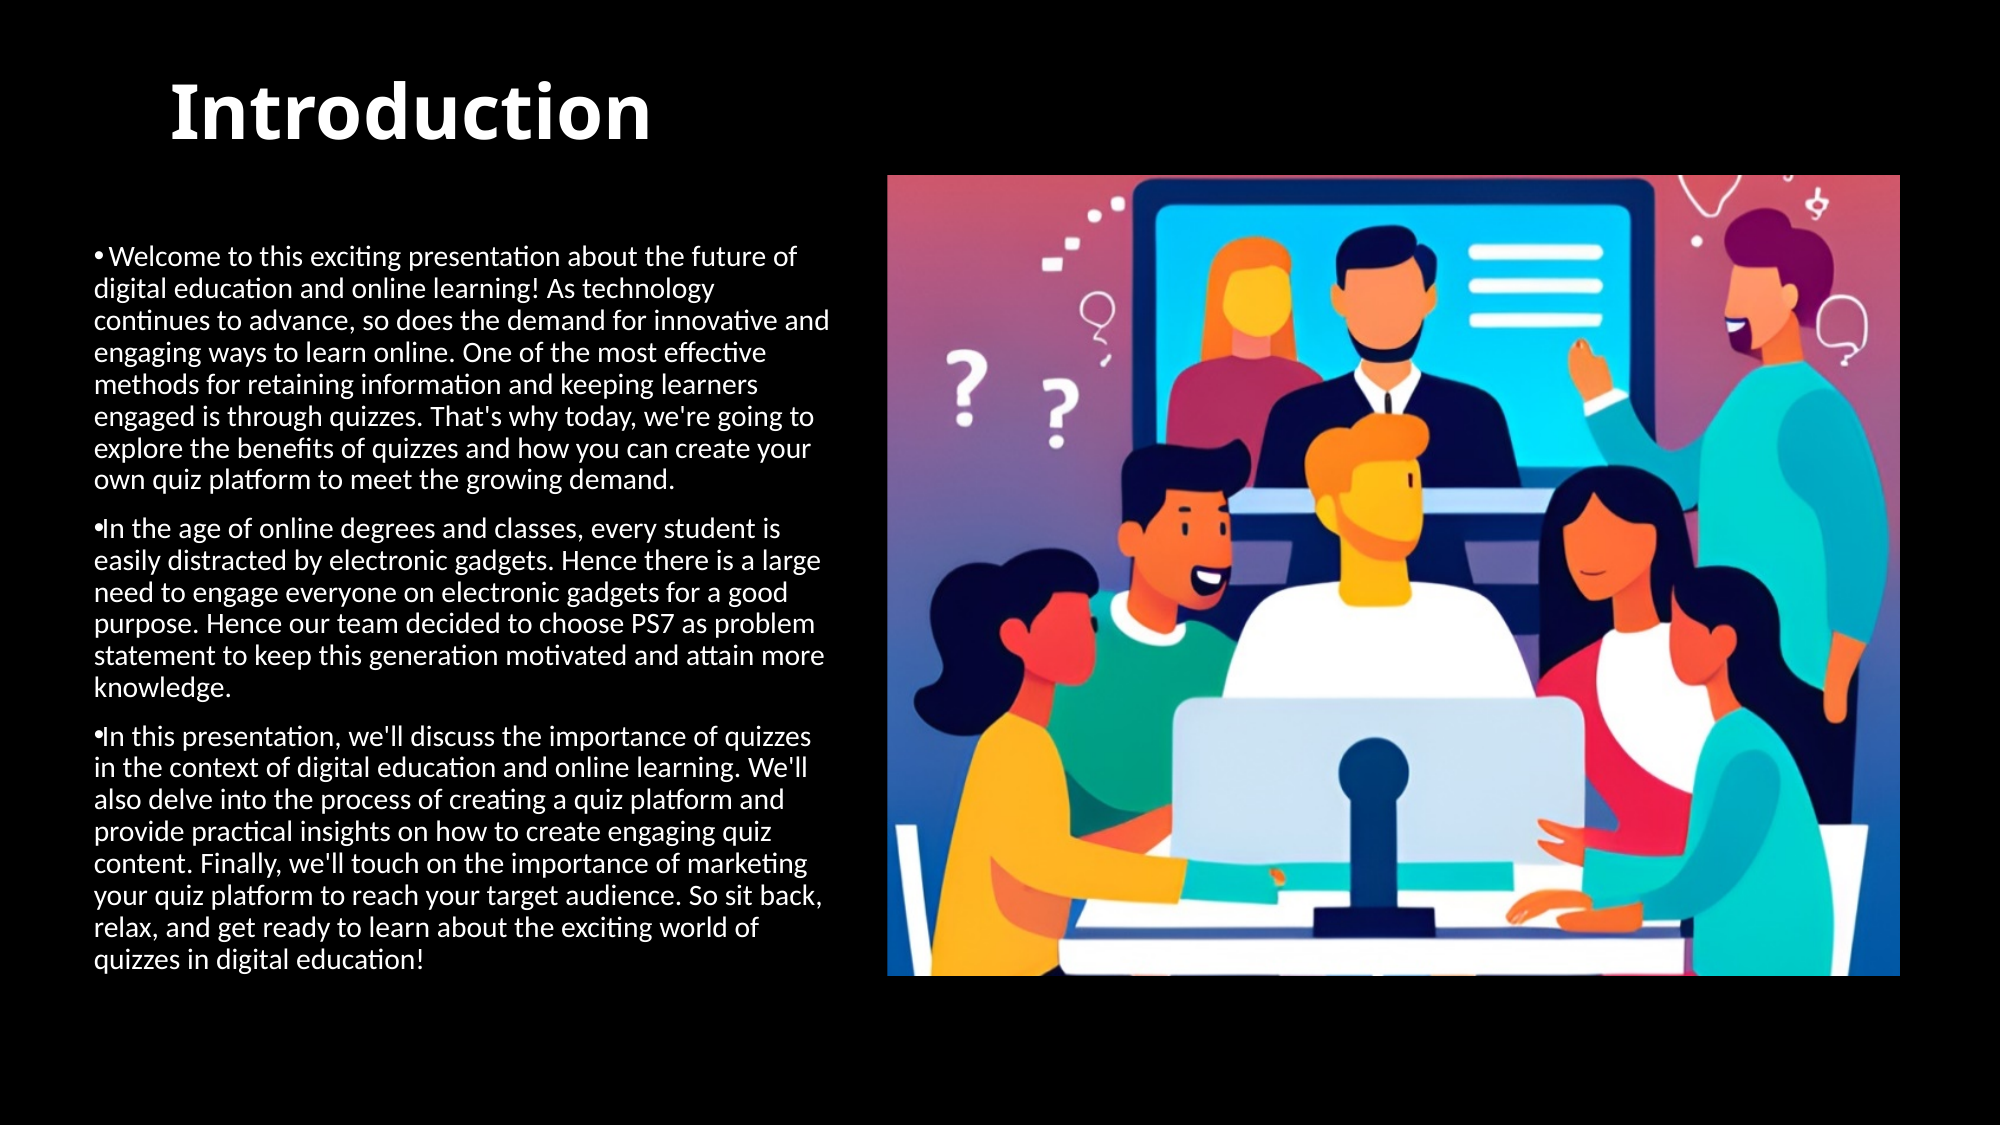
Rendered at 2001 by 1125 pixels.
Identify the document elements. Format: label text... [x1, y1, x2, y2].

list Welcome to this exciting presentation about the future of digital education and online learning! As technology continues to advance, so does the demand for innovative and engaging ways to learn online. One of the most effective methods for retaining information and keeping learners engaged is through quizzes. That's why today, we're going to explore the benefits of quizzes and how you can create your own quiz platform to meet the growing demand. In the age of online degrees and classes, every student is easily distracted by electronic gadgets. Hence there is a large need to engage everyone on electronic gadgets for a good purpose. Hence our team decided to choose PS7 as problem statement to keep this generation motivated and attain more knowledge. In this presentation, we'll discuss the importance of quizzes in the context of digital education and online learning. We'll also delve into the process of creating a quiz platform and provide practical insights on how to create engaging quiz content. Finally, we'll touch on the importance of marketing your quiz platform to reach your target audience. So sit back, relax, and get ready to learn about the exciting world of quizzes in digital education! [78, 185, 851, 996]
picture [887, 175, 1900, 976]
title Introduction [155, 64, 1012, 255]
